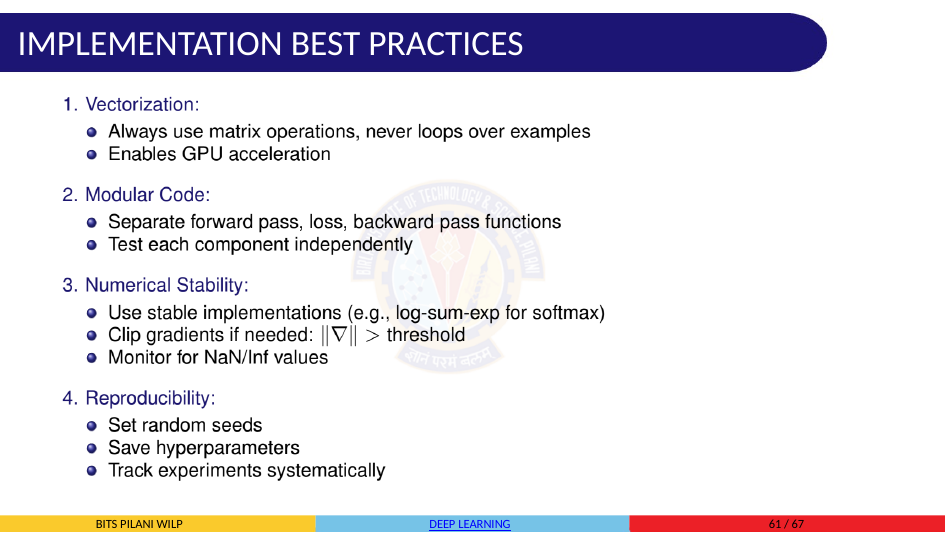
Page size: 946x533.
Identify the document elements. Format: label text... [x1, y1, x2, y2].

picture [0, 13, 945, 515]
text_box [0, 515, 946, 531]
title Implementation Best Practices [15, 17, 886, 110]
